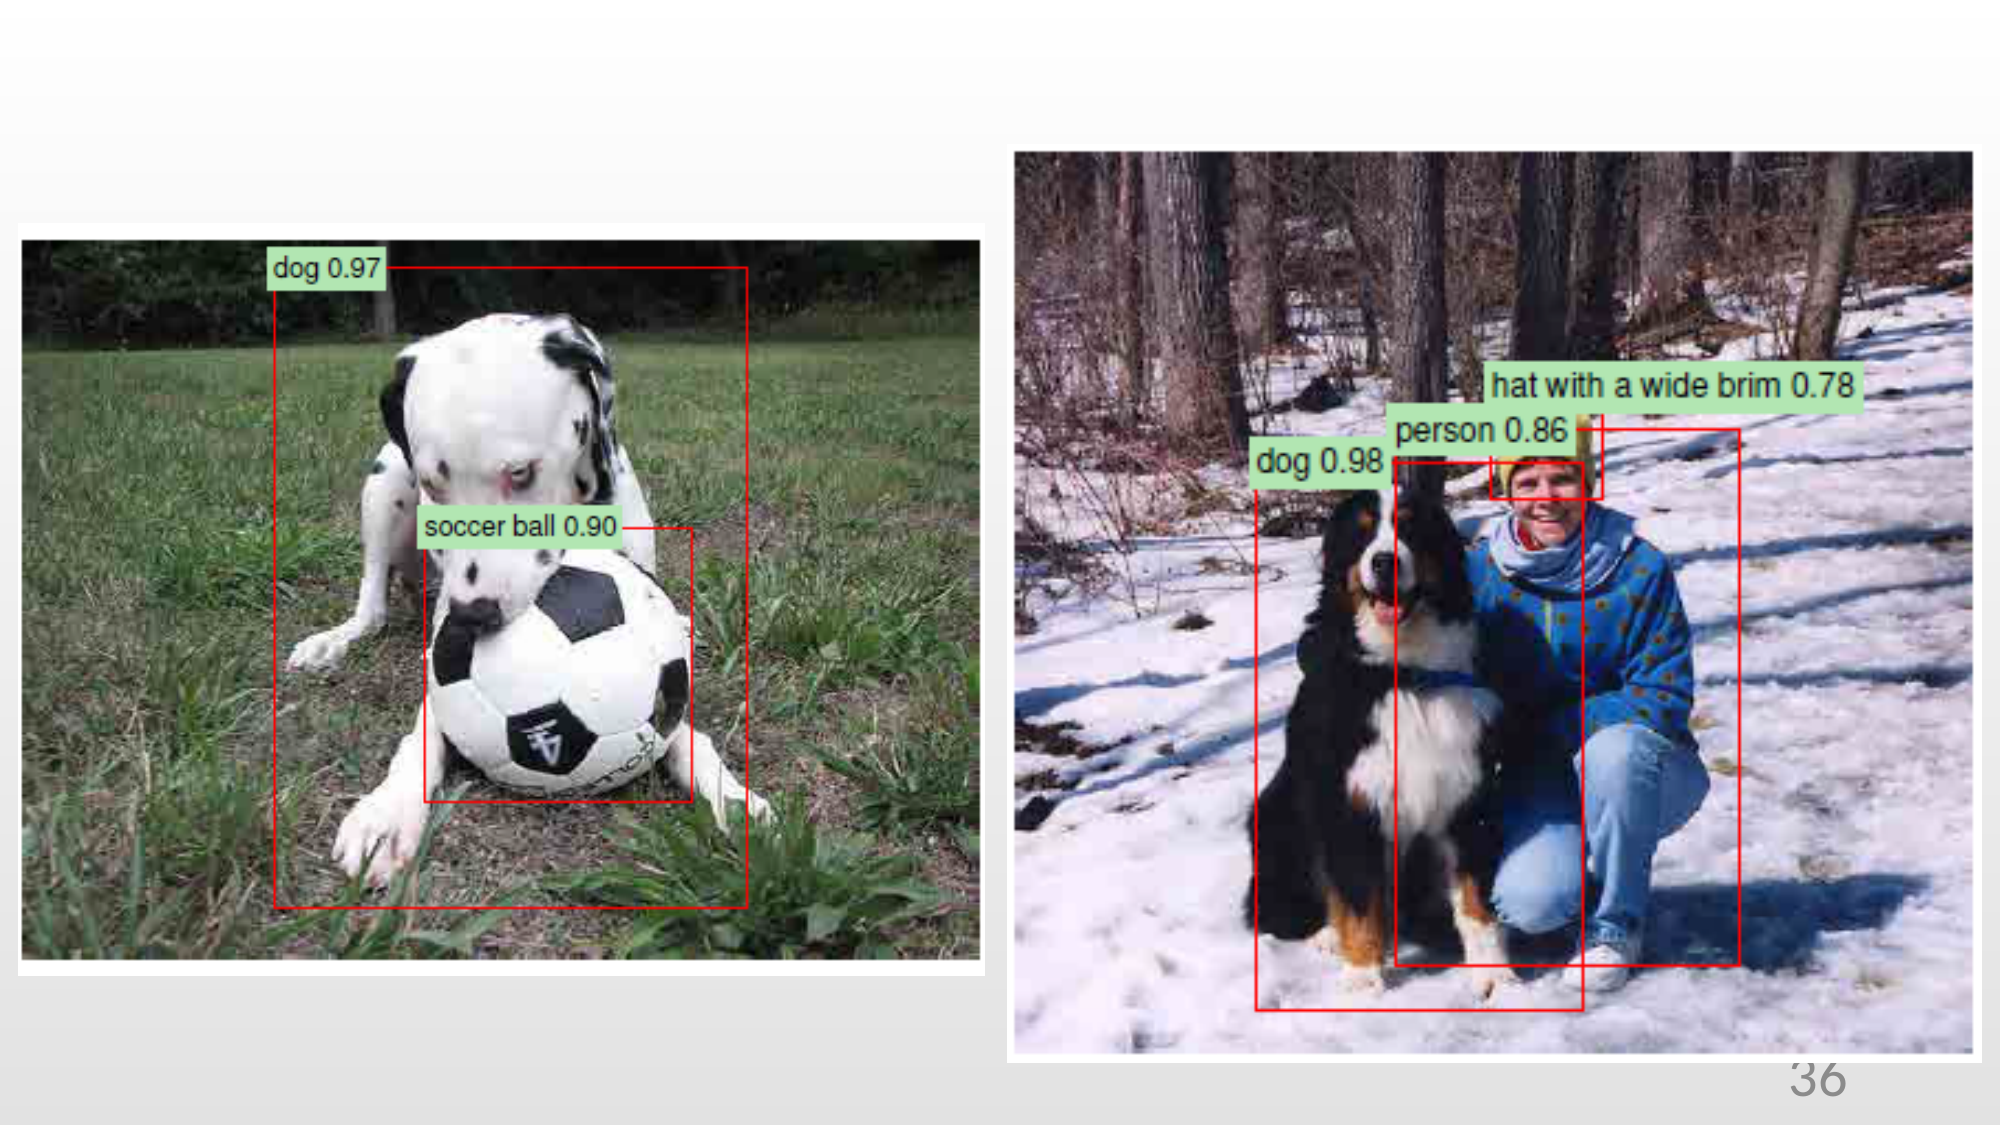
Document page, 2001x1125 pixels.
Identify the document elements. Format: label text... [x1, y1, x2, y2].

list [18, 223, 985, 976]
picture [1007, 144, 1982, 1063]
slide_number 36 [1412, 1063, 1863, 1103]
